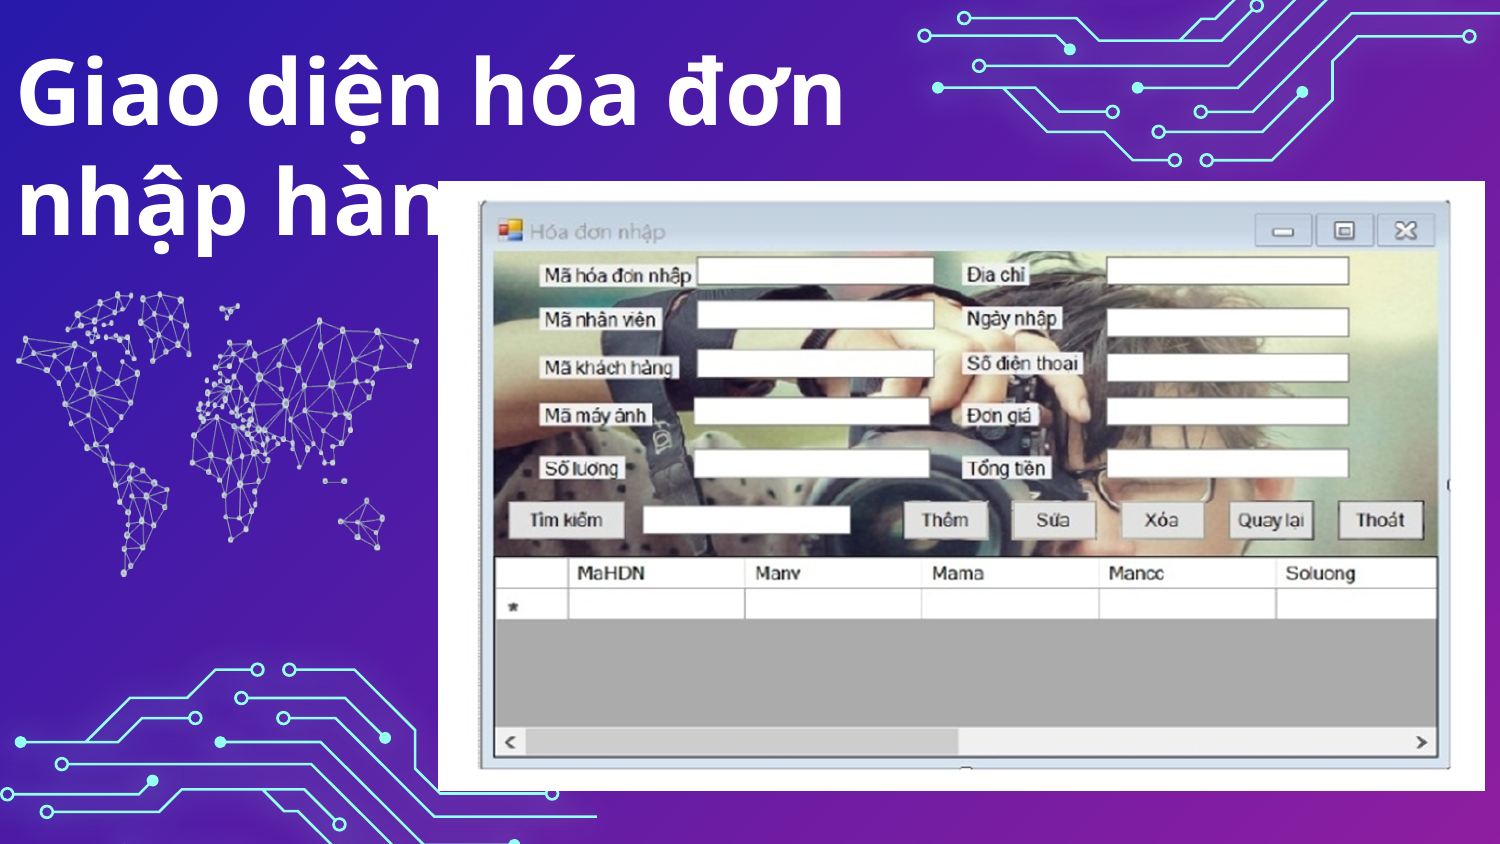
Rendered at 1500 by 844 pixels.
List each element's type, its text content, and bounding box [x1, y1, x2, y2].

picture [14, 291, 419, 577]
picture [438, 181, 1486, 791]
title Giao diện hóa đơn nhập hàng [15, 34, 930, 209]
